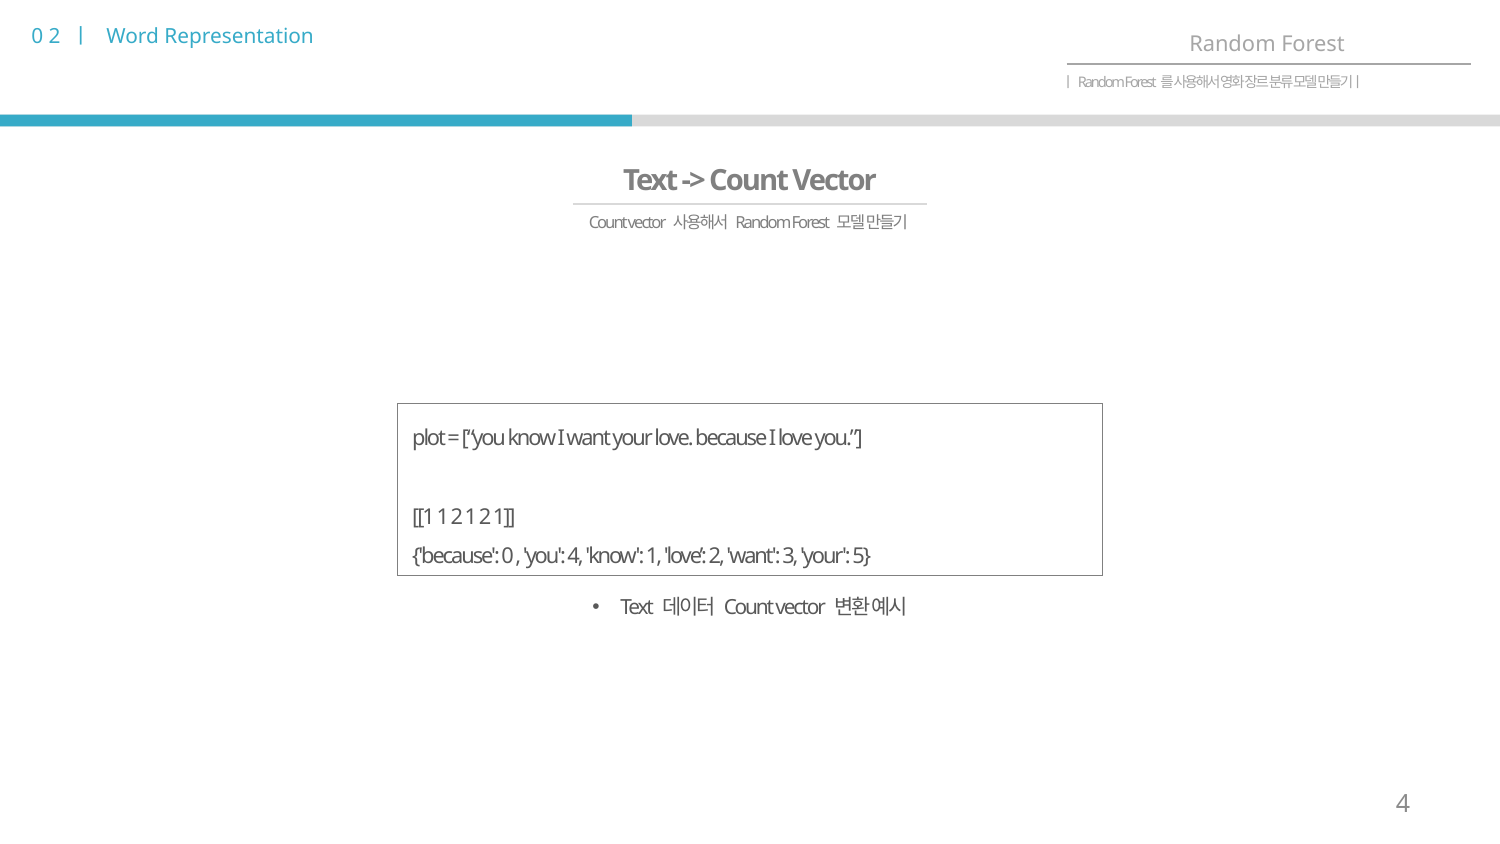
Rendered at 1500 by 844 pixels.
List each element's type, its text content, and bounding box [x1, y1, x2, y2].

text_box [634, 113, 1500, 129]
slide_number 4 [1074, 782, 1425, 827]
text_box Text 데이터 Count vector 변환 예시 [552, 573, 948, 627]
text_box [1046, 22, 1495, 99]
text_box 0 2 ㅣ Word Representation [16, 15, 361, 55]
text_box [0, 113, 634, 129]
text_box Text -> Count Vector [600, 154, 900, 203]
text_box Count vector 사용해서 Random Forest 모델 만들기 [397, 204, 1103, 240]
text_box plot = [“you know I want your love. because I love you.”] [[1 1 2 1 2 1]] {'because': 0 , 'you': 4, 'know': 1, 'love’: 2, 'want': 3, 'your': 5} [397, 403, 1103, 576]
